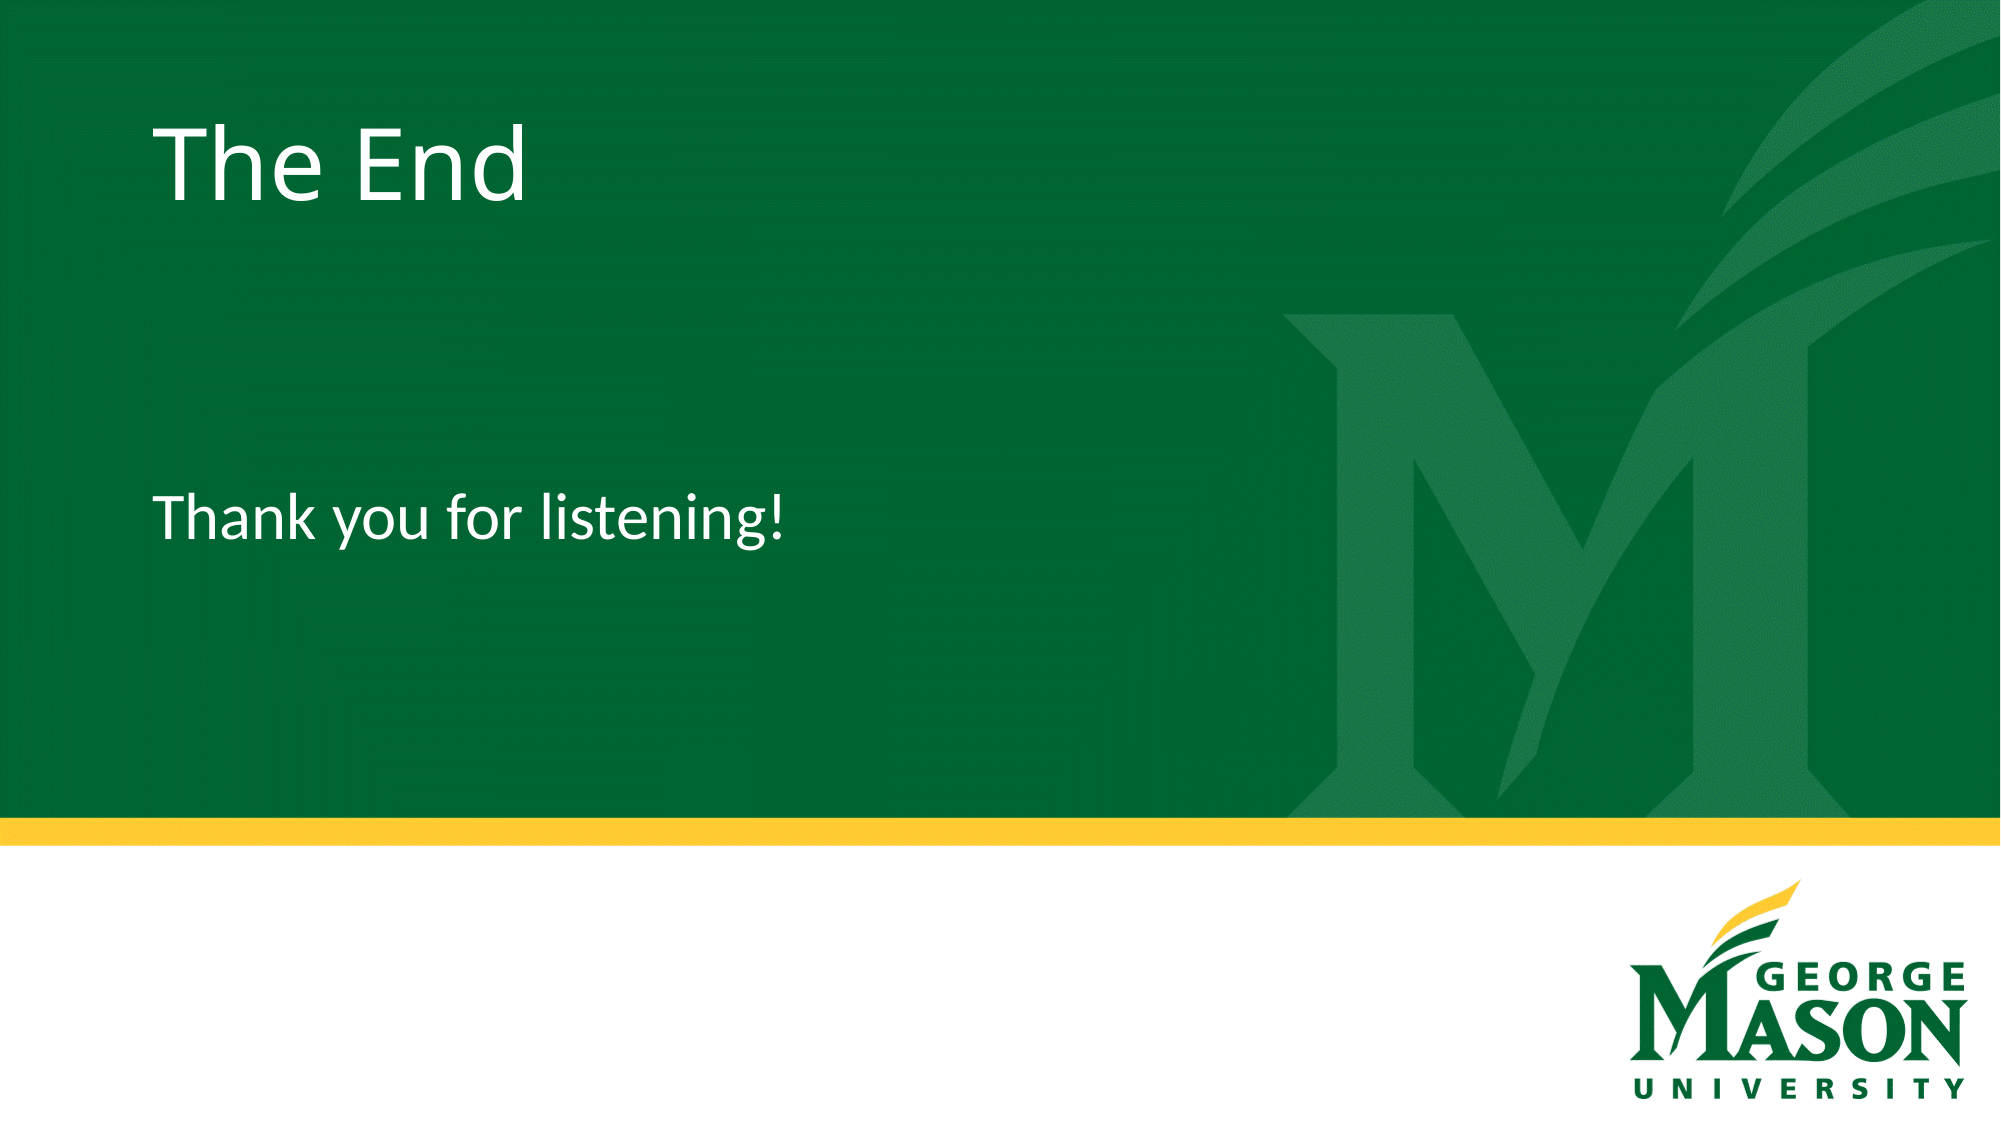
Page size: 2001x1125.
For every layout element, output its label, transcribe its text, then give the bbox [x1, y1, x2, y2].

title The End [137, 59, 1863, 278]
picture [0, 0, 2001, 1125]
list Thank you for listening! [137, 299, 1863, 1014]
